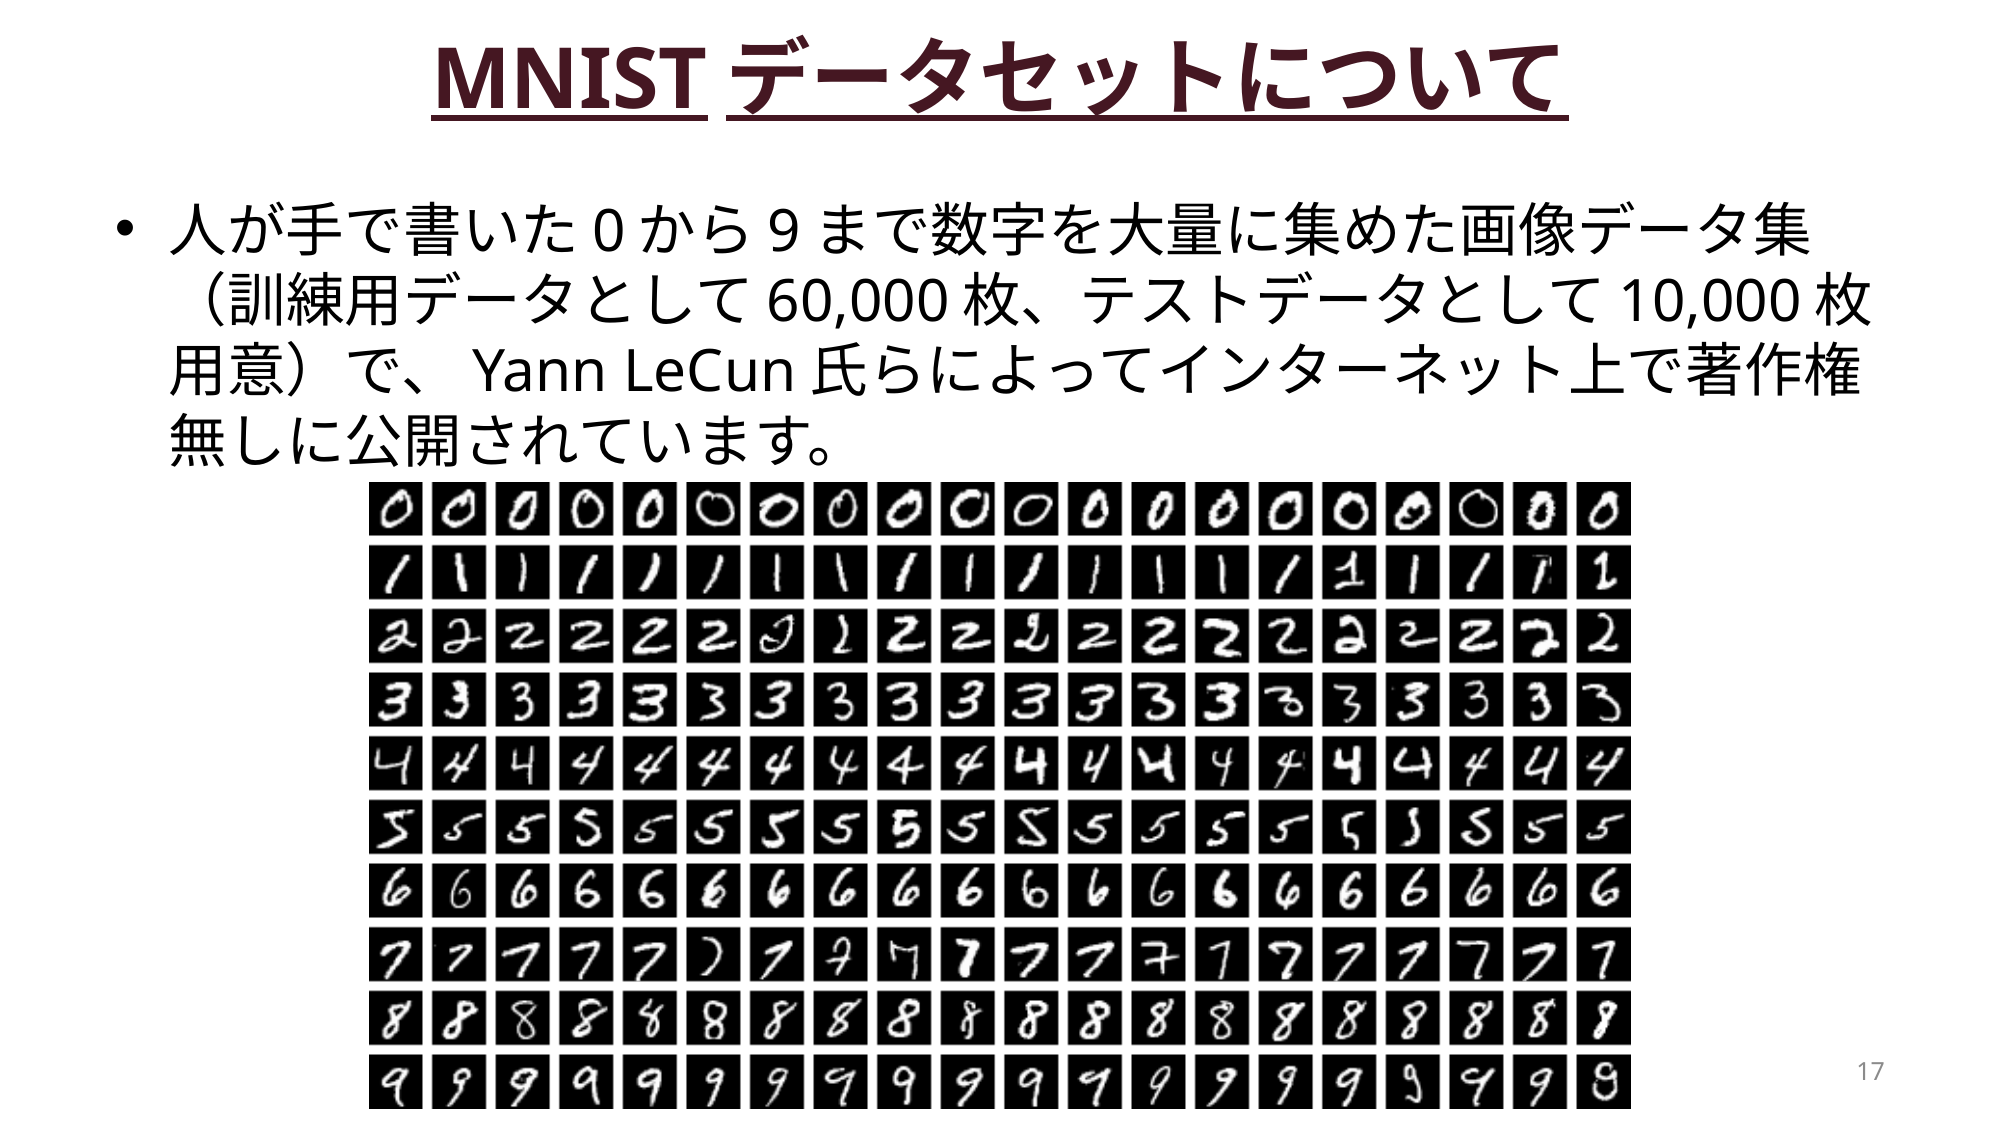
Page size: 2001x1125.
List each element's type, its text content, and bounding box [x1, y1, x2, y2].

title MNISTデータセットについて [99, 16, 1900, 134]
picture [369, 482, 1631, 1109]
list 人が手で書いた0から9まで数字を大量に集めた画像データ集（訓練用データとして60,000枚、テストデータとして10,000枚用意）で、Yann LeCun氏らによってインターネット上で著作権無しに公開されています。 [99, 184, 1900, 483]
slide_number 17 [1637, 1042, 1900, 1103]
